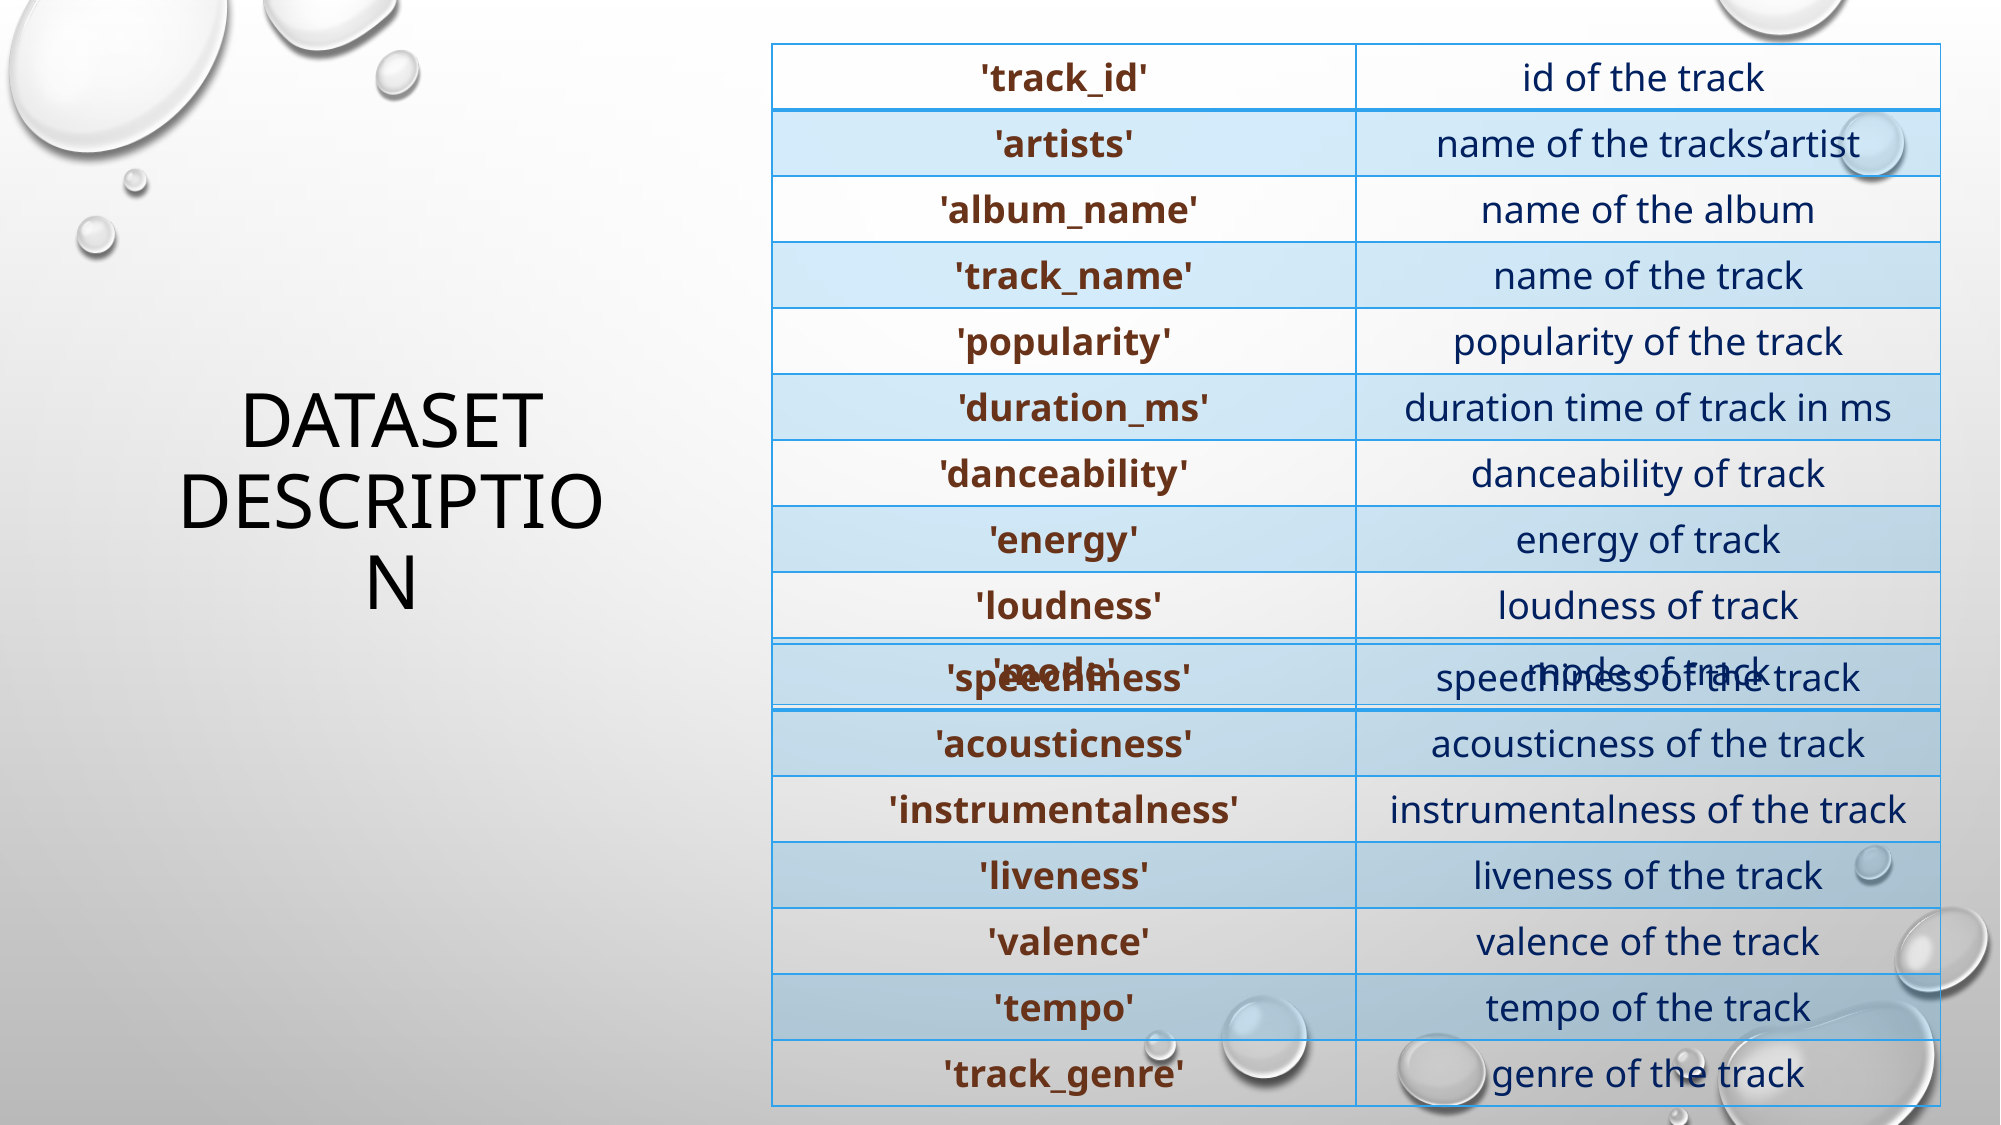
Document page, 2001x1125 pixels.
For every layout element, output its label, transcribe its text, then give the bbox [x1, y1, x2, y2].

table_cell 'acousticness' [773, 712, 1355, 775]
table_cell tempo of the track [1357, 975, 1940, 1039]
table_cell loudness of track [1357, 573, 1940, 637]
table_cell name of the album [1357, 177, 1940, 241]
picture [0, 0, 2000, 1125]
table_cell 'track_name' [773, 243, 1355, 307]
table_cell acousticness of the track [1357, 712, 1940, 775]
table_cell 'energy' [773, 507, 1355, 571]
table_cell instrumentalness of the track [1357, 777, 1940, 841]
table_cell valence of the track [1357, 909, 1940, 973]
table_cell 'popularity' [773, 309, 1355, 373]
table_cell mode of track [1357, 639, 1940, 643]
table_cell 'danceability' [773, 441, 1355, 505]
table_cell duration time of track in ms [1357, 375, 1940, 439]
table_cell name of the tracks’artist [1357, 112, 1940, 175]
table_cell name of the track [1357, 243, 1940, 307]
table_header 'track_id' [773, 45, 1355, 108]
table_cell 'artists' [773, 112, 1355, 175]
table_cell genre of the track [1357, 1041, 1940, 1105]
table_cell 'loudness' [773, 573, 1355, 637]
table_cell 'mode' [773, 639, 1355, 643]
table_cell 'album_name' [773, 177, 1355, 241]
table_header speechiness of the track [1357, 645, 1940, 708]
table_cell 'tempo' [773, 975, 1355, 1039]
table_cell 'valence' [773, 909, 1355, 973]
table_cell 'instrumentalness' [773, 777, 1355, 841]
table_cell liveness of the track [1357, 843, 1940, 907]
table_header id of the track [1357, 45, 1940, 108]
table_cell popularity of the track [1357, 309, 1940, 373]
table_cell 'duration_ms' [773, 375, 1355, 439]
table_cell energy of track [1357, 507, 1940, 571]
table_cell 'track_genre' [773, 1041, 1355, 1105]
table_header 'speechiness' [773, 645, 1355, 708]
table_cell 'liveness' [773, 843, 1355, 907]
title Dataset Description [145, 365, 639, 644]
table_cell danceability of track [1357, 441, 1940, 505]
